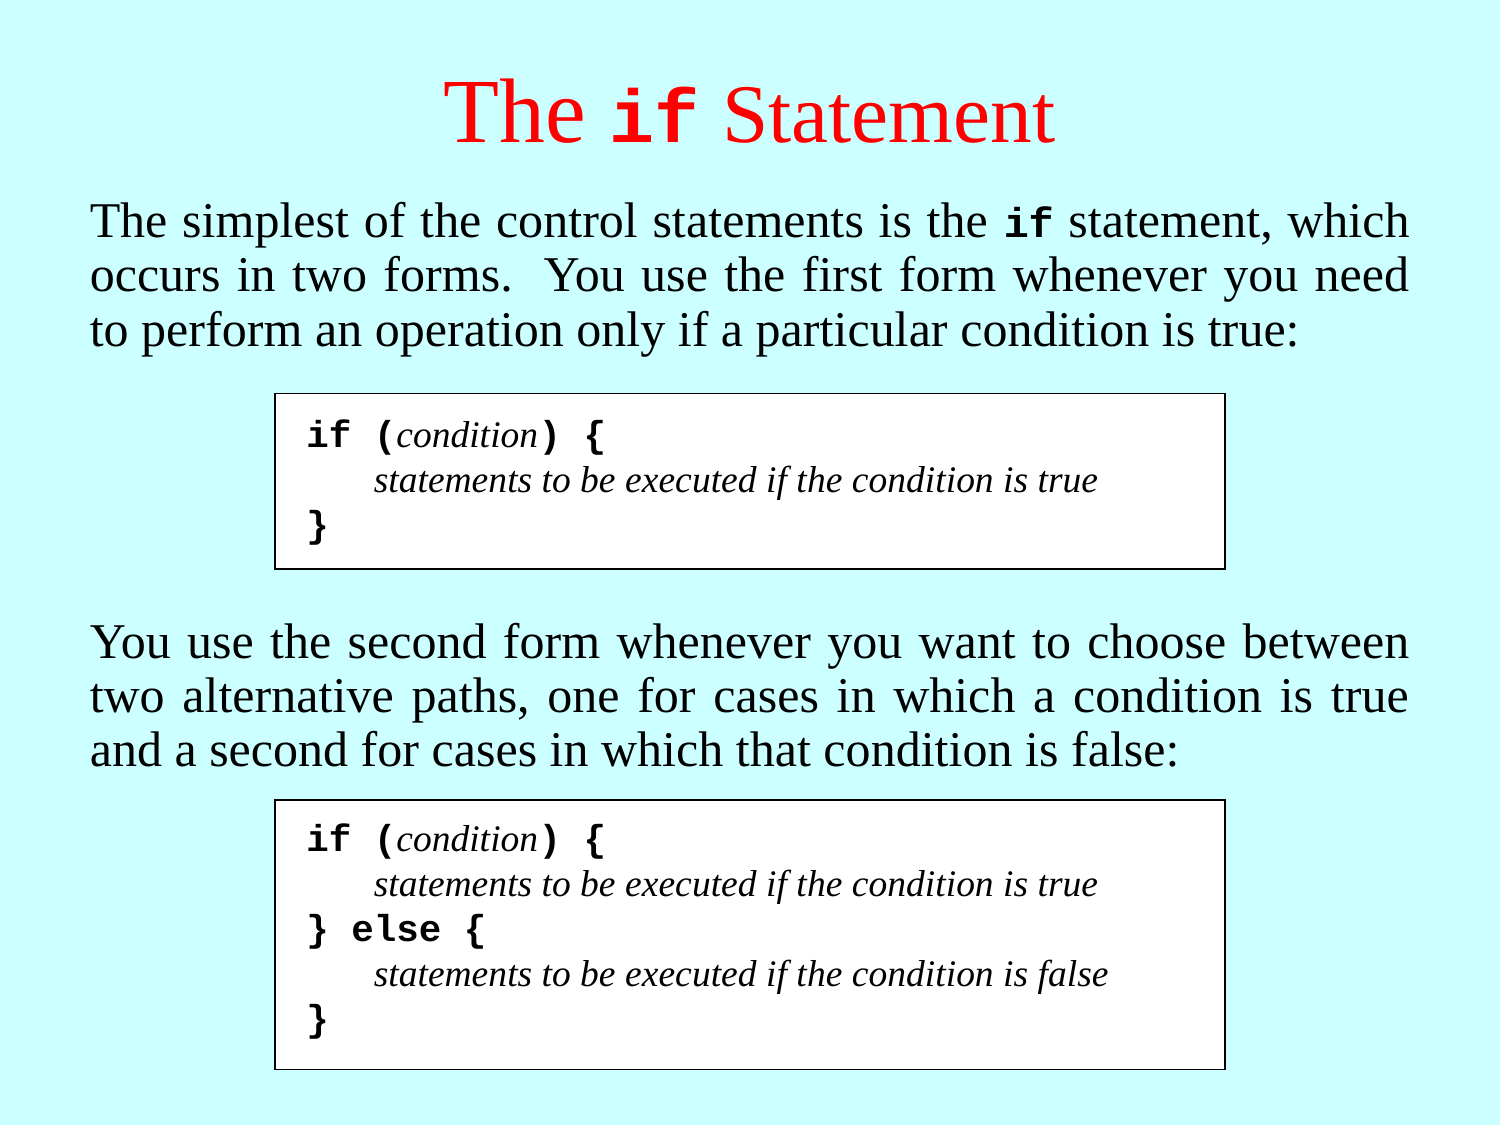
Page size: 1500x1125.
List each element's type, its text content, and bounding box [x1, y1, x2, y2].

title The if Statement [0, 12, 1500, 201]
text_box The simplest of the control statements is the if statement, which occurs in two forms. You use the first form whenever you need to perform an operation only if a particular condition is true: [74, 187, 1425, 365]
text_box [74, 608, 1426, 1070]
text_box if (condition) { statements to be executed if the condition is true } [291, 402, 1217, 553]
text_box [275, 393, 1225, 570]
